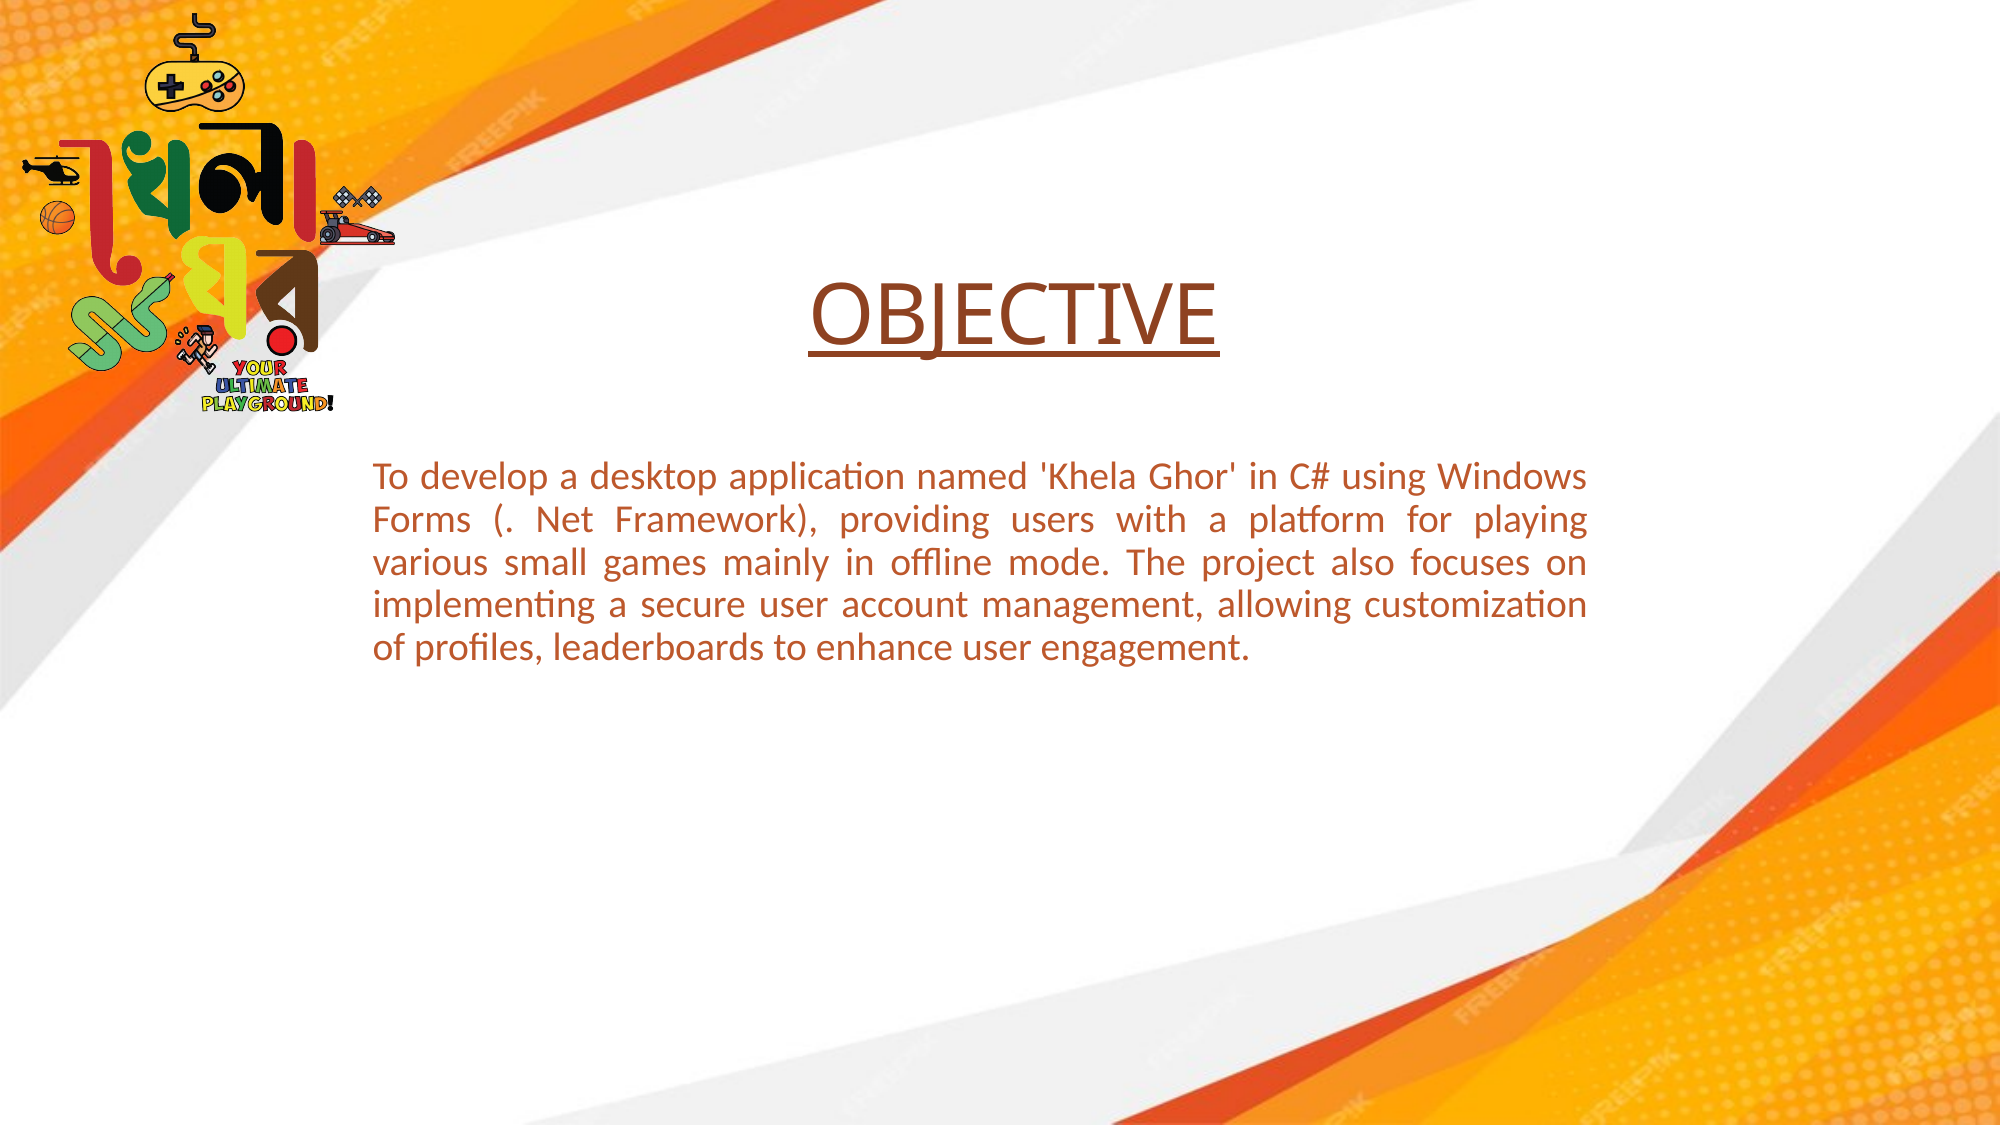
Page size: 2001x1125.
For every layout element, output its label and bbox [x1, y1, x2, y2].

picture [0, 0, 2000, 1125]
list [345, 290, 1609, 948]
